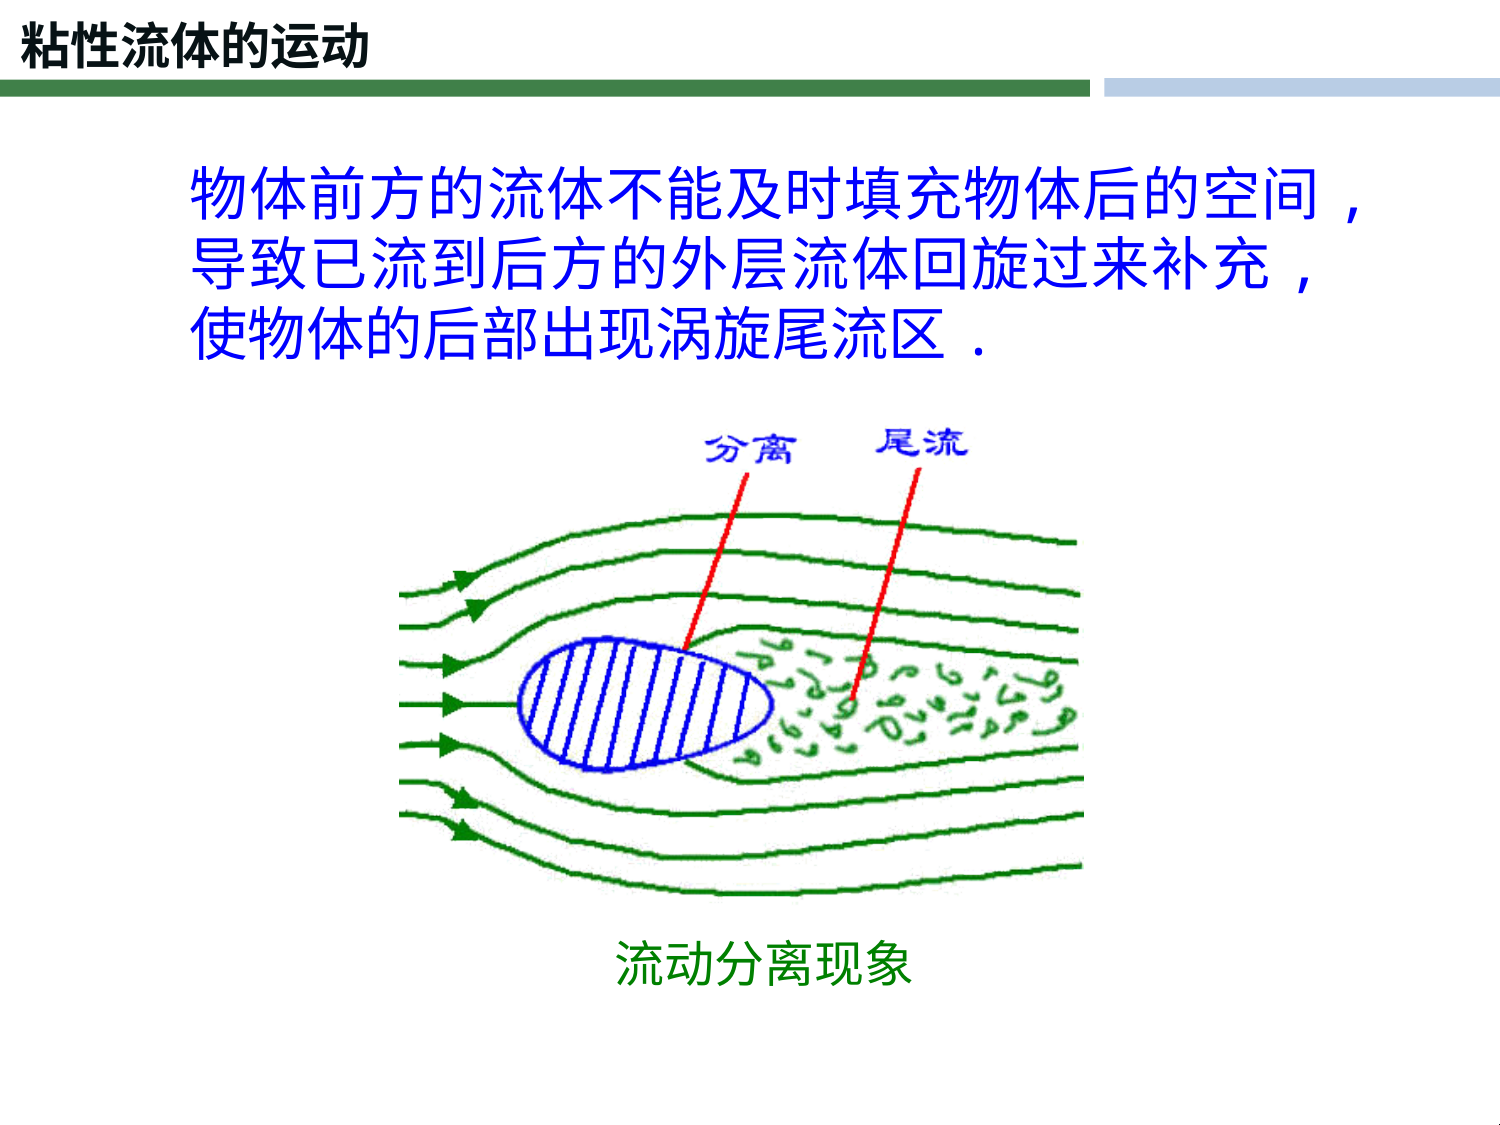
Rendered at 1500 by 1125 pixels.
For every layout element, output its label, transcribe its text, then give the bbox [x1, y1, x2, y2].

picture [399, 424, 1084, 907]
text_box 物体前方的流体不能及时填充物体后的空间,导致已流到后方的外层流体回旋过来补充,使物体的后部出现涡旋尾流区. [174, 149, 1350, 375]
text_box [0, 78, 1092, 99]
text_box 流动分离现象 [599, 924, 1006, 1000]
text_box 粘性流体的运动 [5, 7, 1500, 83]
text_box [1102, 76, 1500, 99]
